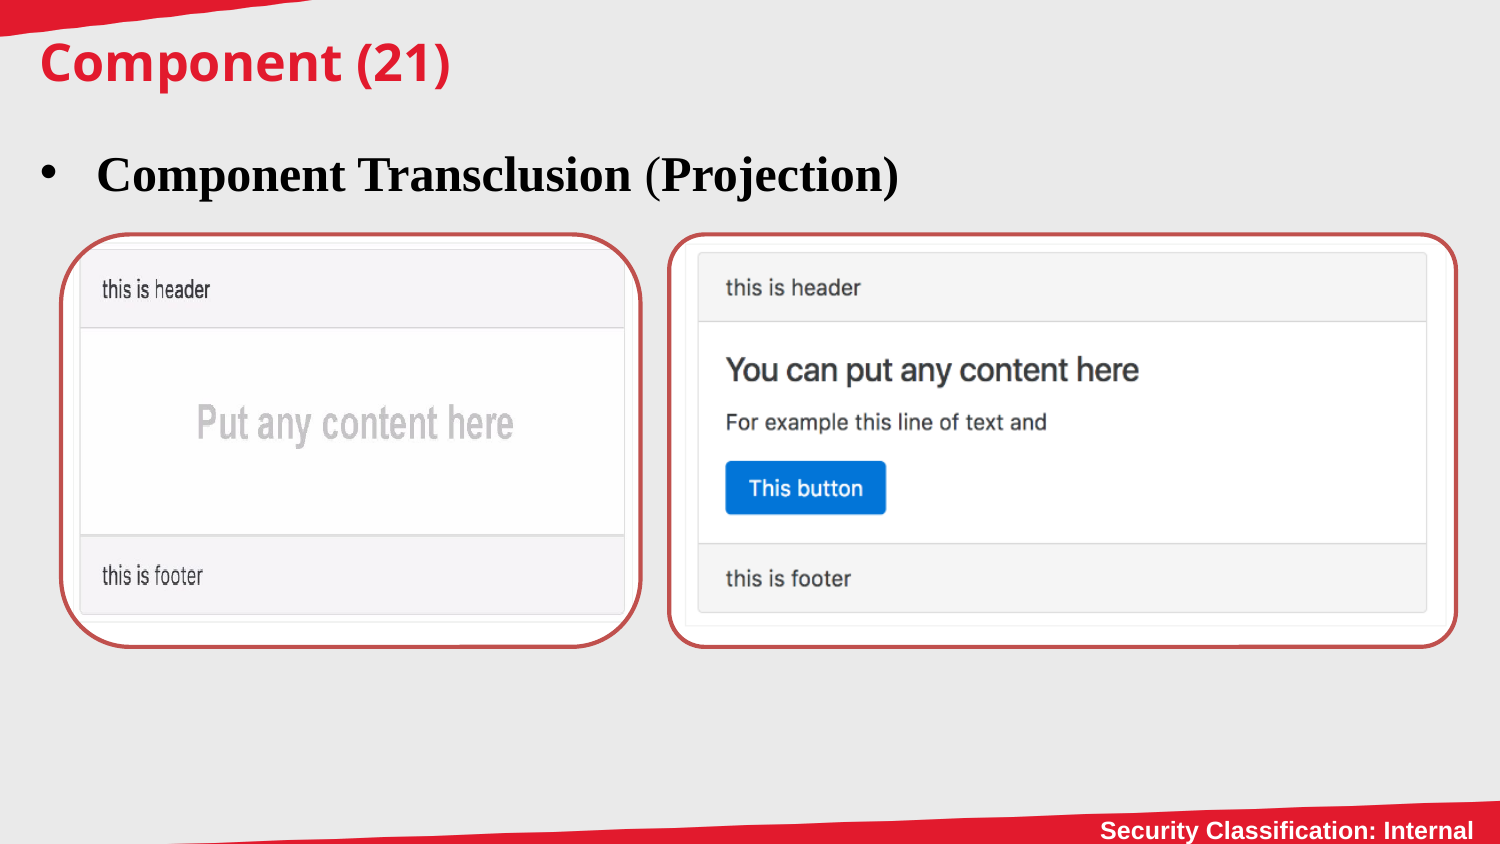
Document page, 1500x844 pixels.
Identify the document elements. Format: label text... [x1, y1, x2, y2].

list Component Transclusion (Projection) [24, 134, 1488, 810]
picture [0, 0, 1500, 844]
title Component (21) [24, 21, 1013, 96]
